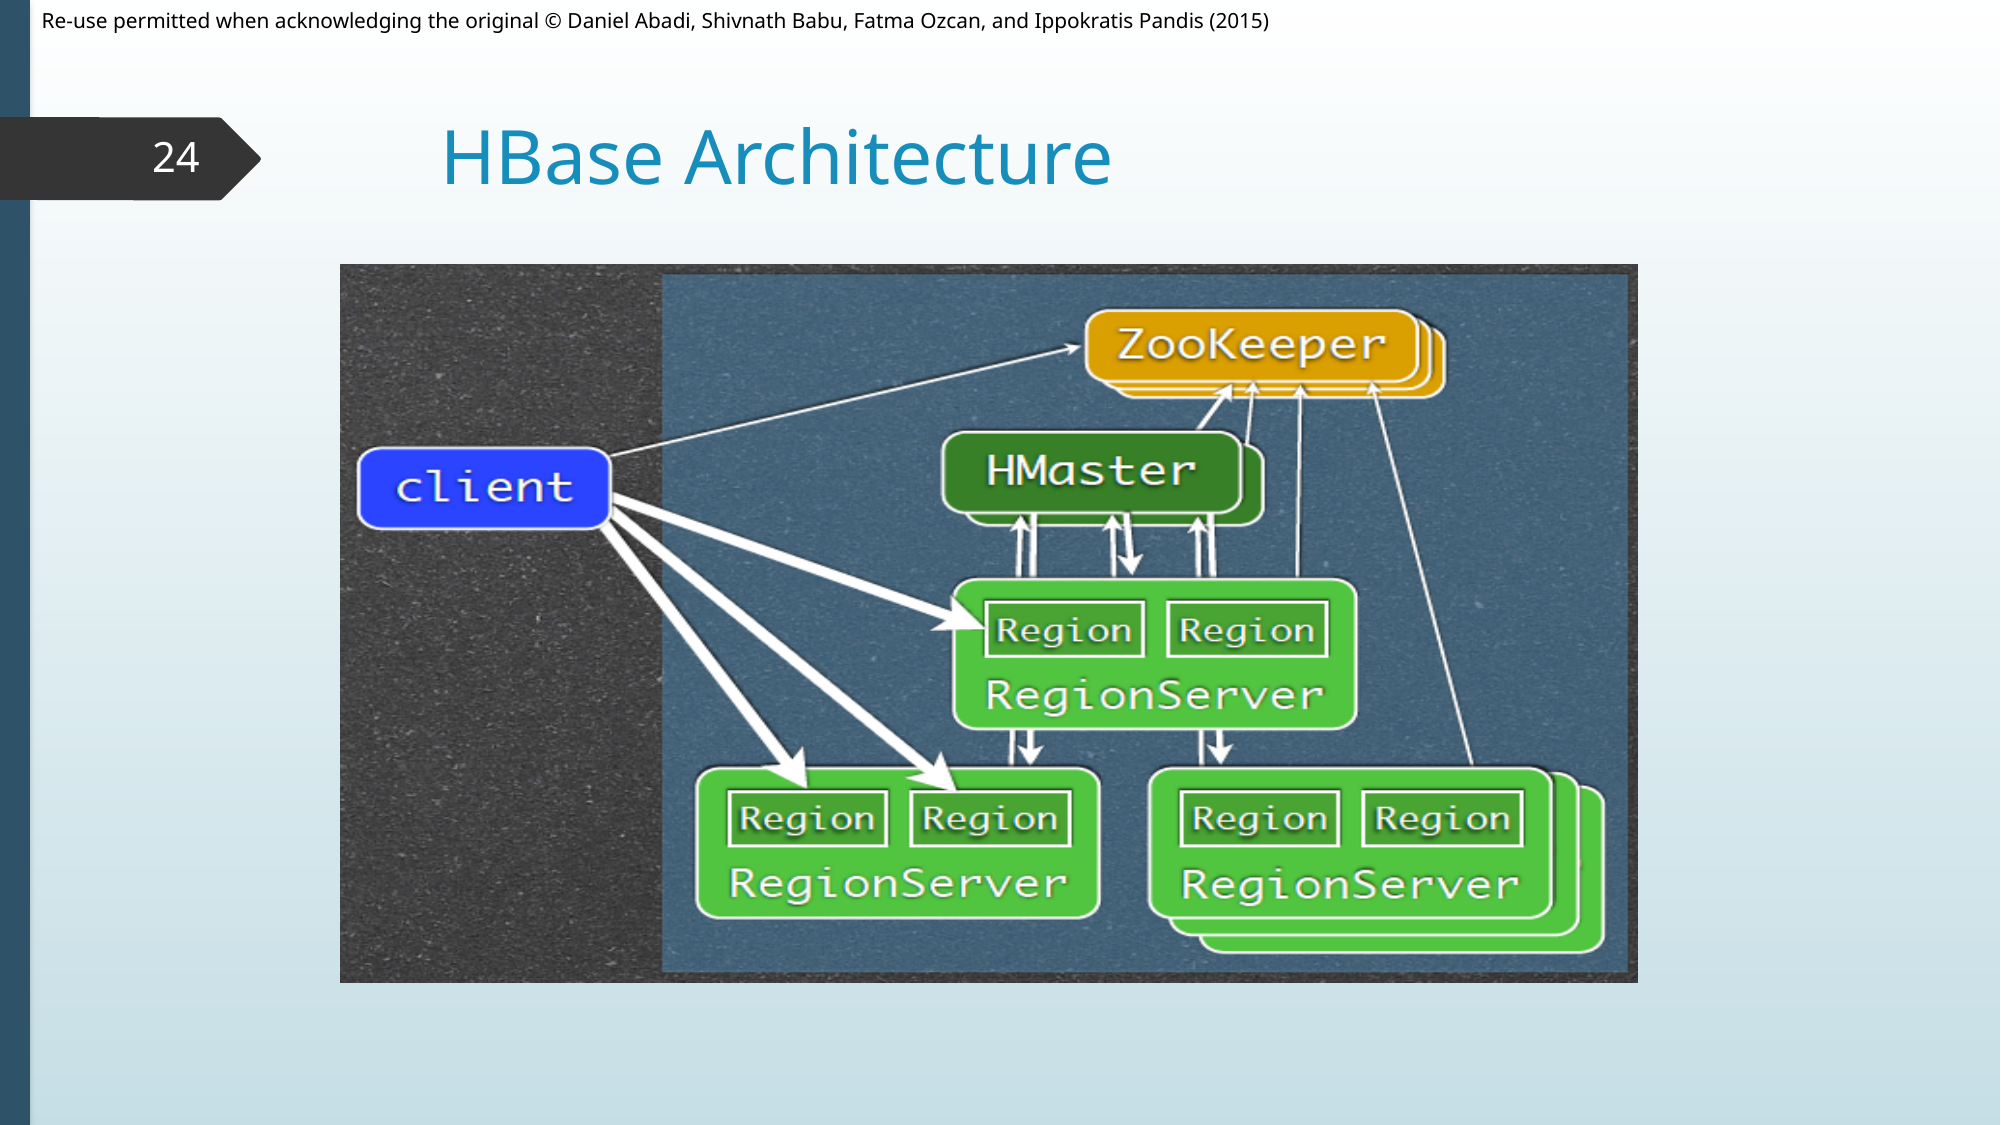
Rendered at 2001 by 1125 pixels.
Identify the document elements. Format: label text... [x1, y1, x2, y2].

slide_number 24 [87, 129, 216, 189]
title HBase Architecture [425, 102, 1888, 313]
picture [339, 264, 1638, 984]
